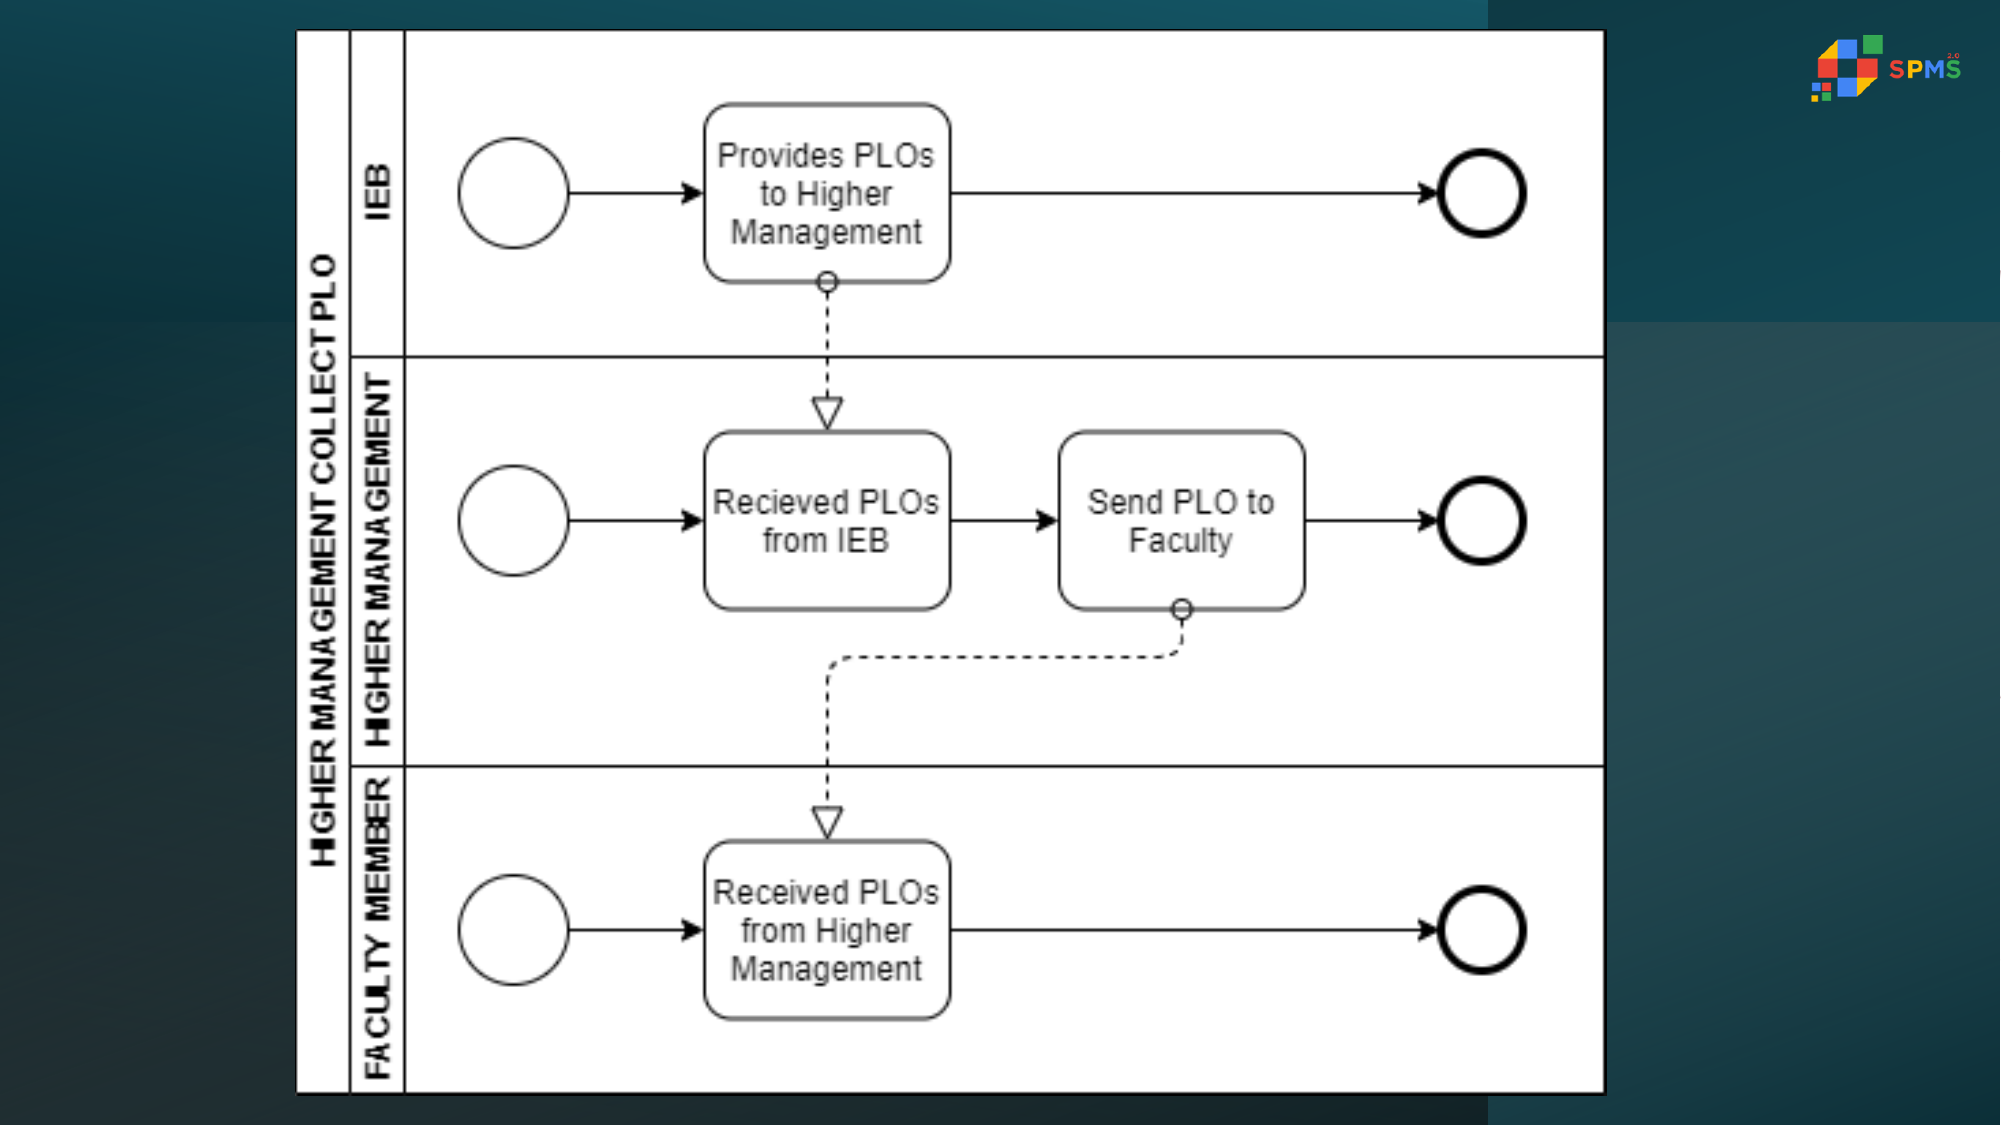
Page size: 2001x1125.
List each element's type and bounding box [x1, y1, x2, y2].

picture [1733, 0, 2000, 214]
text_box [0, 0, 1489, 321]
picture [295, 29, 1607, 1096]
text_box [1489, 0, 2000, 321]
text_box [0, 321, 2000, 1125]
